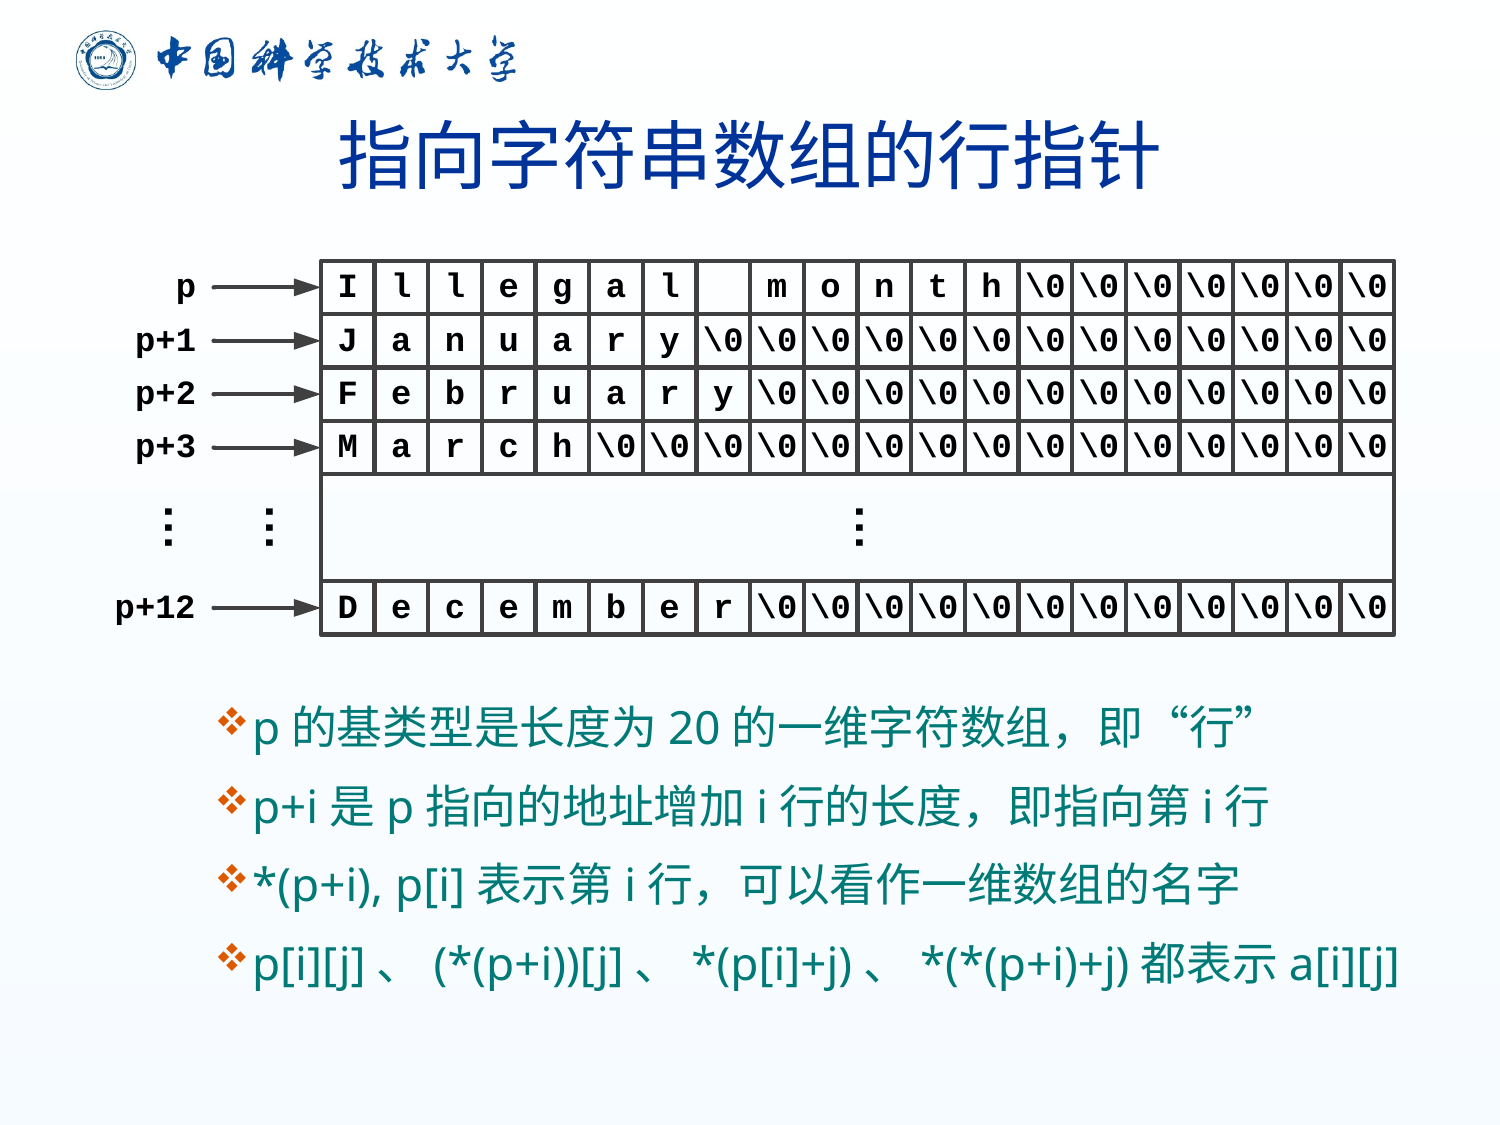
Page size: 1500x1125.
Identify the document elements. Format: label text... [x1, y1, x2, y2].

title 指向字符串数组的行指针 [49, 99, 1451, 209]
list p的基类型是长度为20的一维字符数组，即“行” p+i是p指向的地址增加i行的长度，即指向第i行 *(p+i), p[i]表示第i行，可以看作一维数组的名字 p[i][j]、(*(p+i))[j]、*(p[i]+j)、*(*(p+i)+j)都表示a[i][j] [49, 680, 1451, 1001]
picture [95, 256, 1405, 646]
picture [147, 26, 524, 84]
picture [74, 27, 136, 90]
